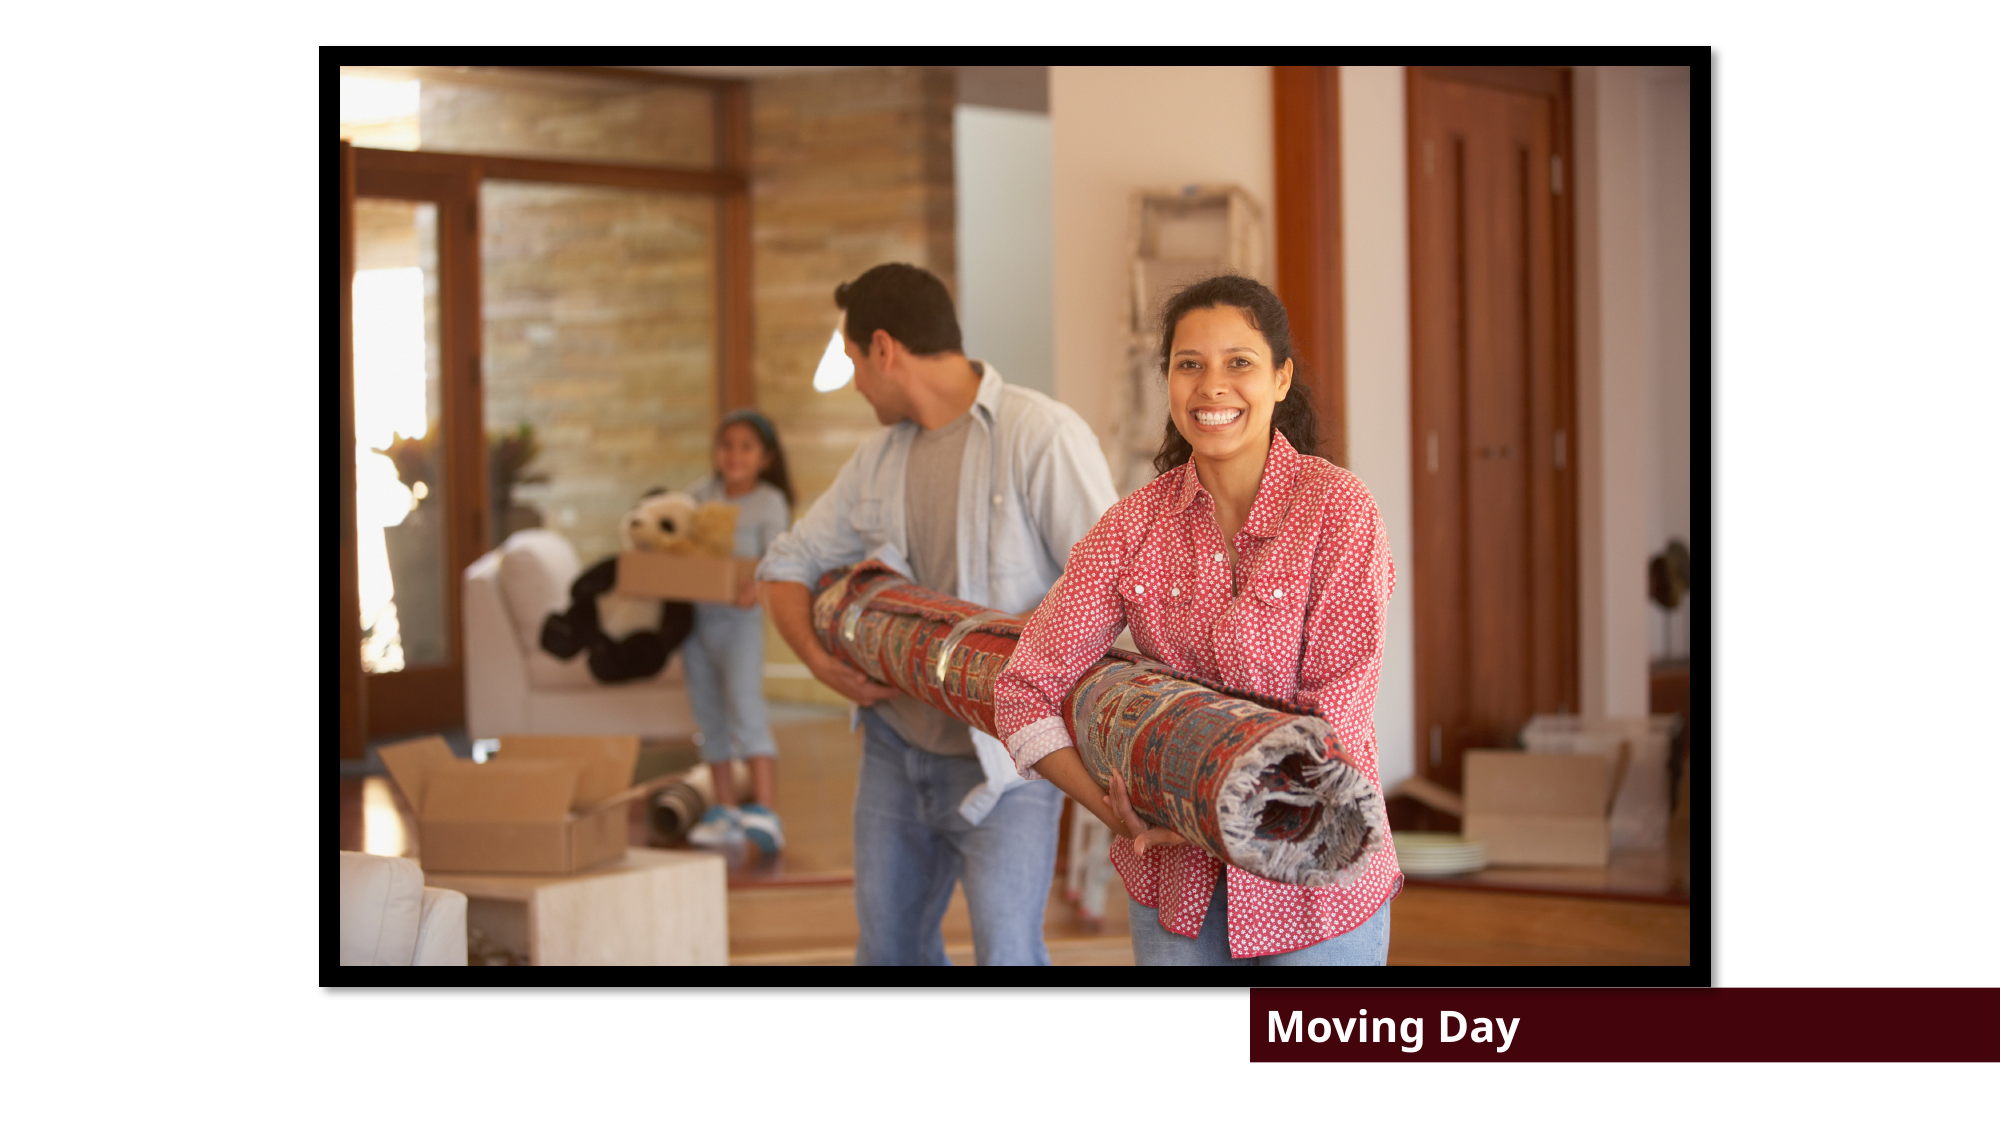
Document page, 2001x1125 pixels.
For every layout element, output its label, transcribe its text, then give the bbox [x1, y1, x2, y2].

picture [339, 65, 1691, 967]
title Moving Day [1250, 987, 2000, 1063]
